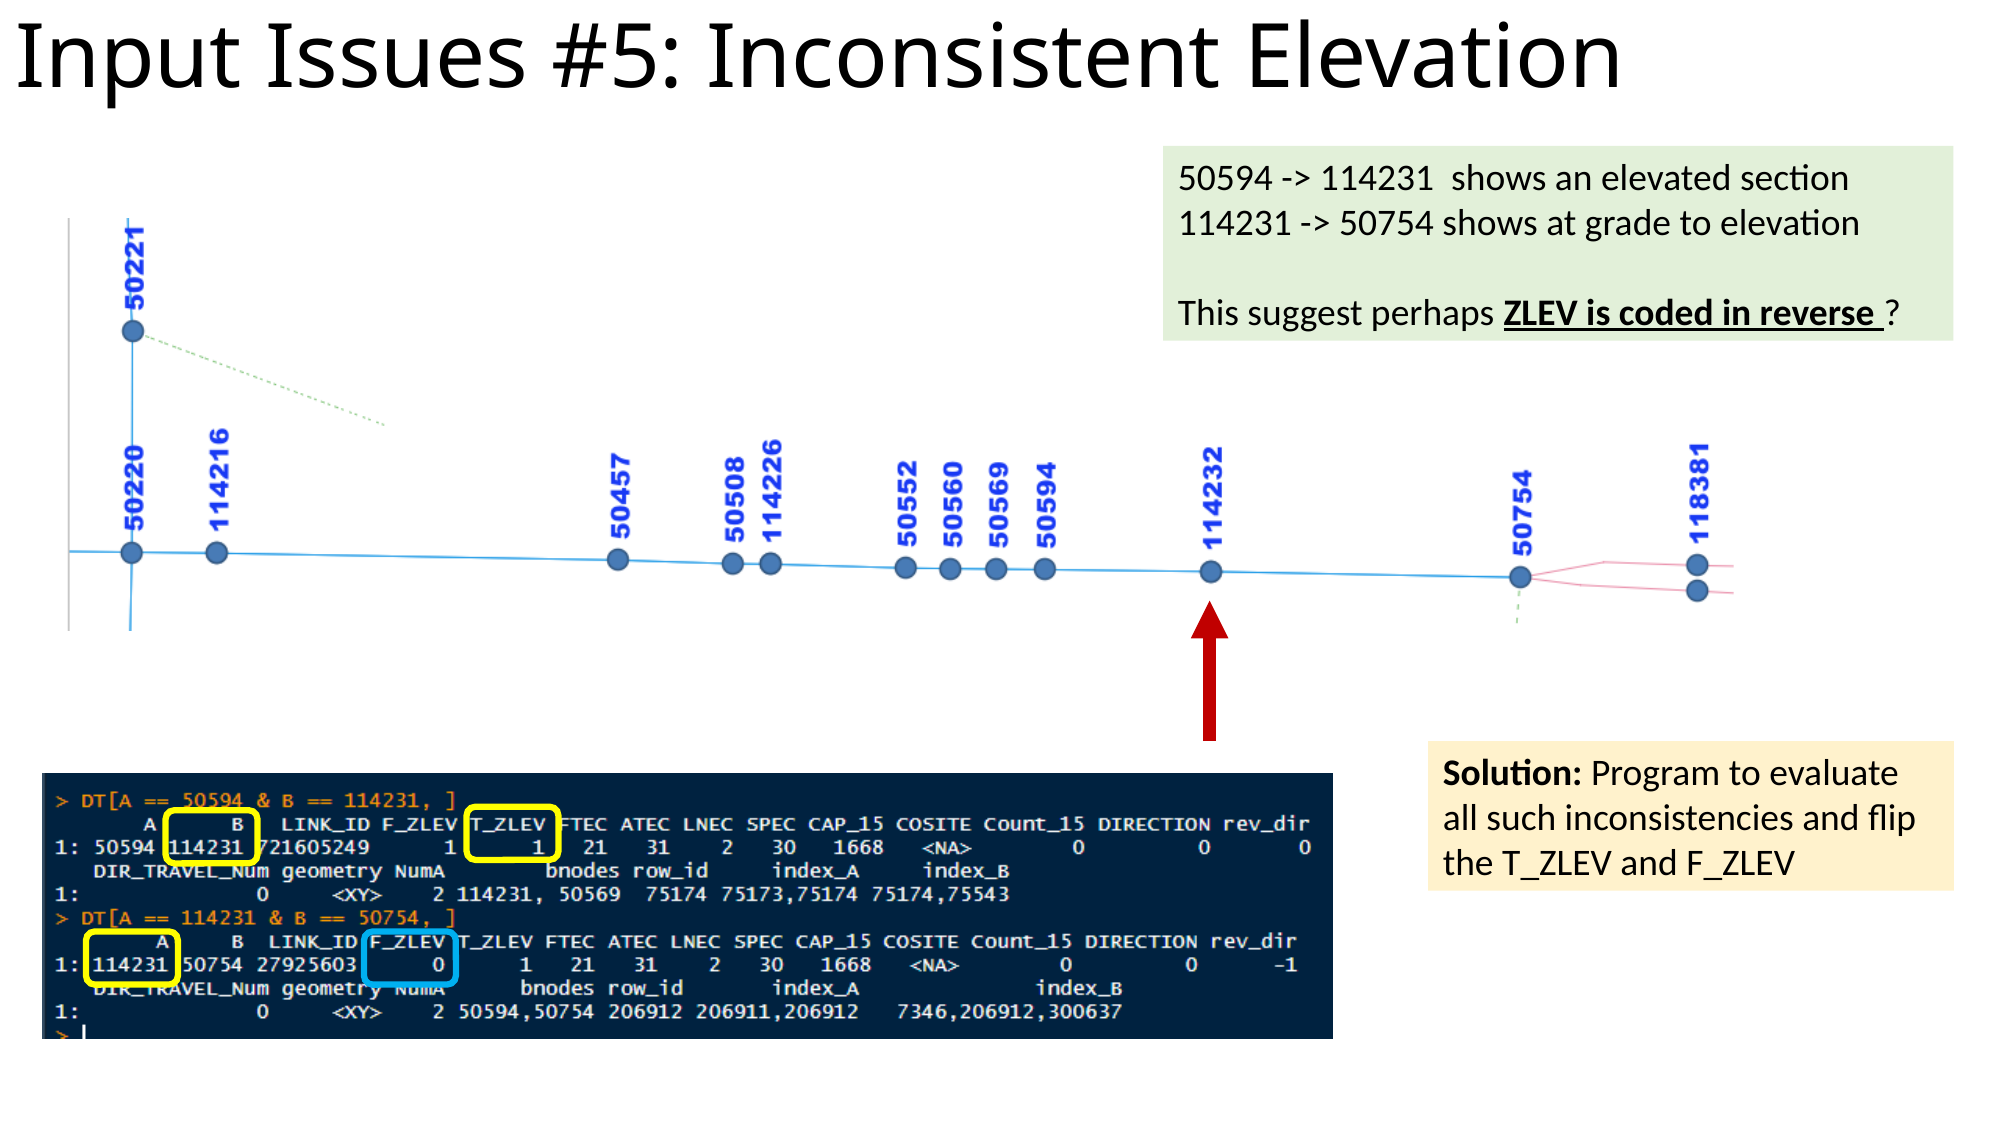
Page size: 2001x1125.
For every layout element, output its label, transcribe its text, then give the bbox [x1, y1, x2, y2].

title Input Issues #5: Inconsistent Elevation [0, 2, 1725, 115]
picture [42, 773, 1333, 1039]
picture [67, 218, 1734, 631]
text_box 50594 -> 114231 shows an elevated section 114231 -> 50754 shows at grade to elevation This suggest perhaps ZLEV is coded in reverse ? [1163, 145, 1954, 341]
text_box Solution: Program to evaluate all such inconsistencies and flip the T_ZLEV and F_ZLEV [1428, 741, 1954, 891]
